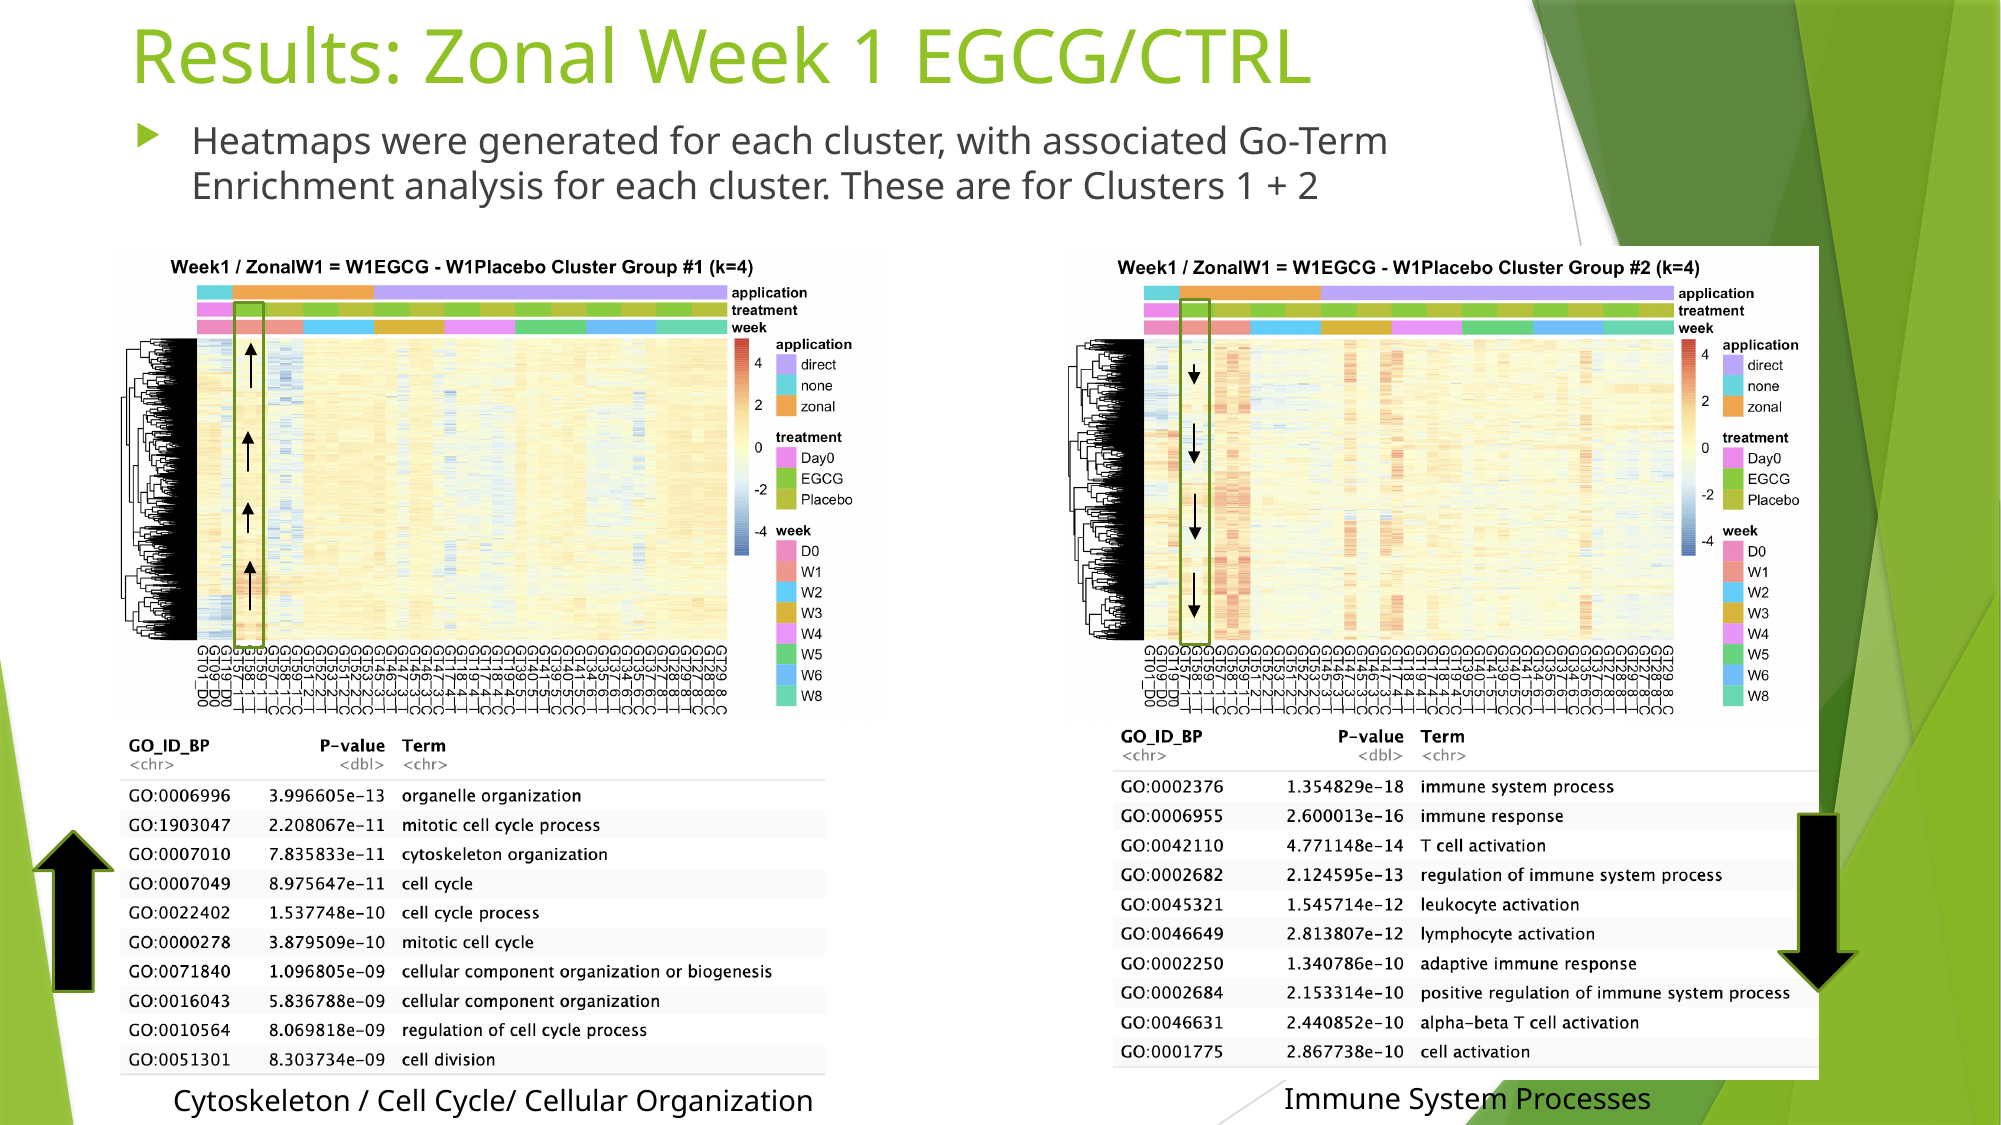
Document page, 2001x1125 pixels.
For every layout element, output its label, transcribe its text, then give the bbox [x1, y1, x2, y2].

list Heatmaps were generated for each cluster, with associated Go-Term Enrichment analysis for each cluster. These are for Clusters 1 + 2 [119, 109, 1531, 455]
title Results: Zonal Week 1 EGCG/CTRL [115, 1, 1526, 218]
text_box Cytoskeleton / Cell Cycle/ Cellular Organization [158, 1074, 830, 1125]
text_box [1824, 812, 1860, 988]
picture [110, 246, 888, 1081]
text_box [32, 829, 105, 993]
text_box Immune System Processes [1269, 1089, 1667, 1123]
picture [1059, 245, 1819, 1081]
